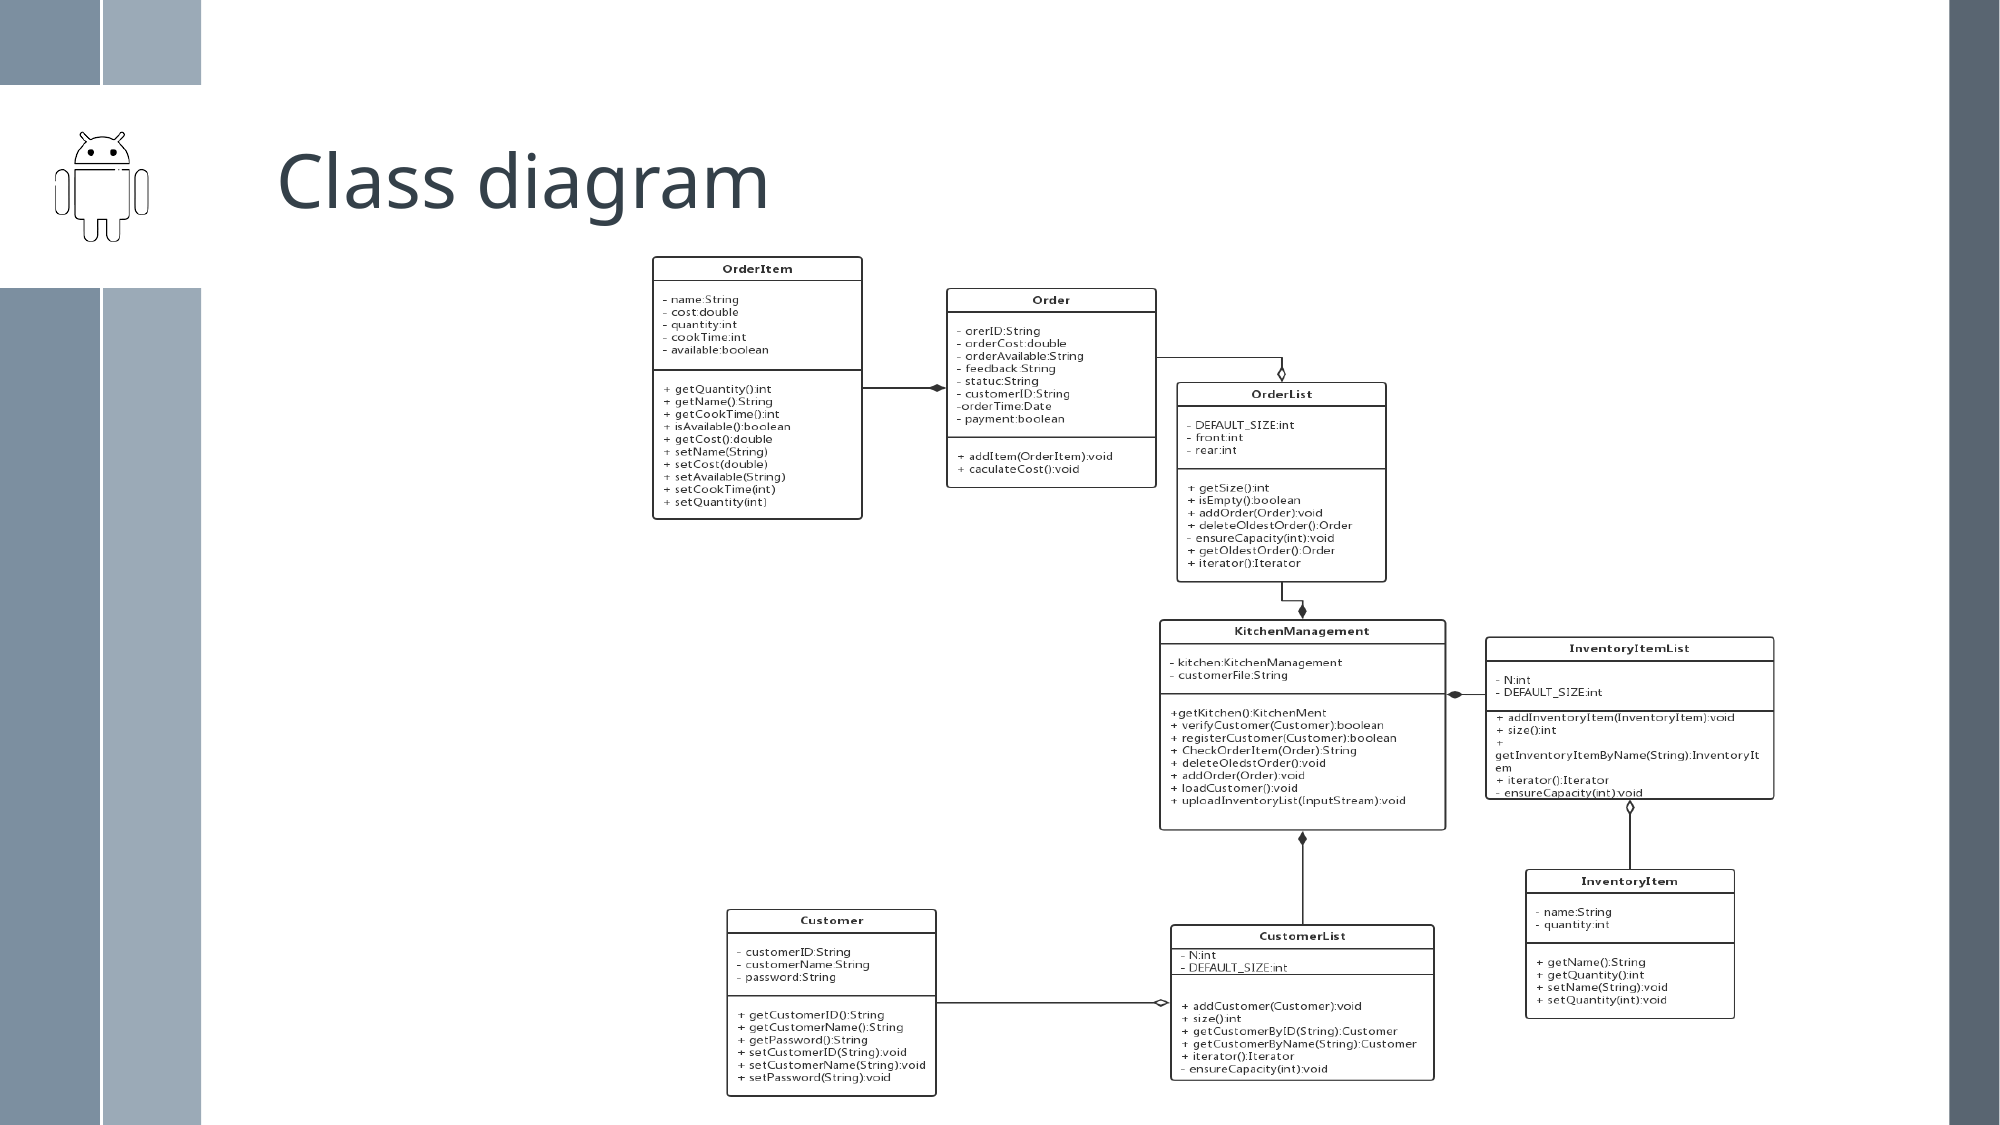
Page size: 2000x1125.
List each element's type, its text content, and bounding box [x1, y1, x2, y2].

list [609, 219, 1803, 1120]
picture [0, 85, 203, 288]
title Class diagram [261, 29, 1867, 233]
